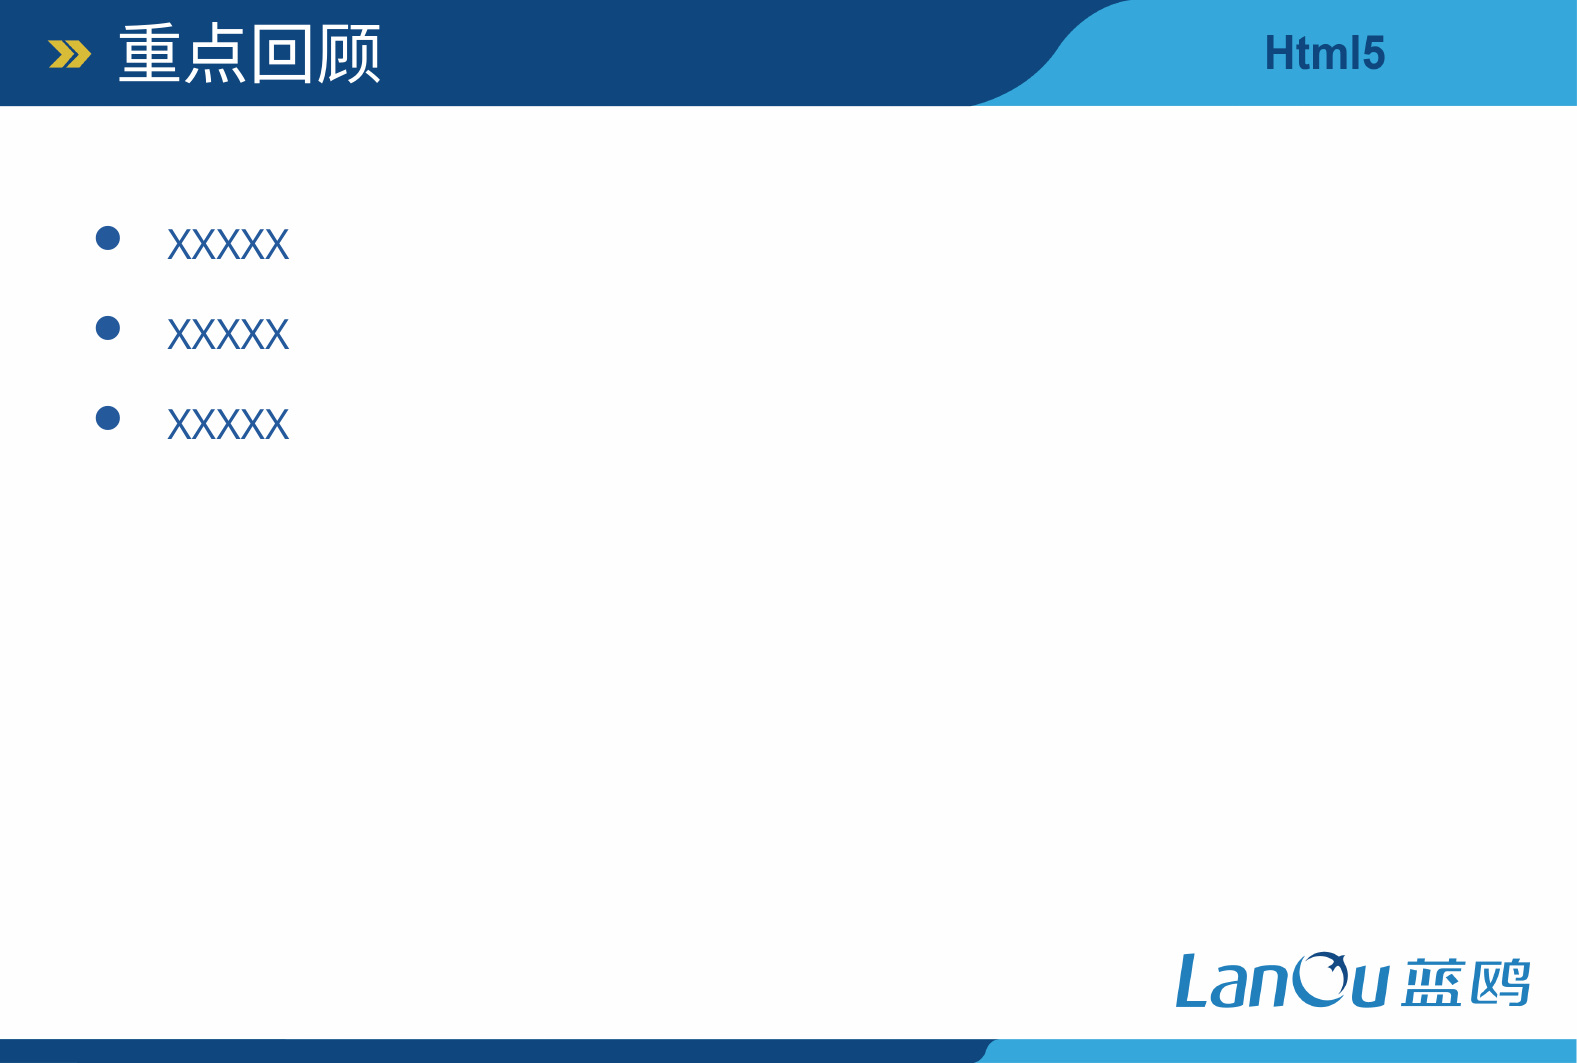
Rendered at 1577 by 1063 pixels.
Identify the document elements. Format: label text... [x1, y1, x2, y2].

text_box XXXXX XXXXX XXXXX [20, 212, 1577, 1063]
picture [0, 0, 1577, 1063]
text_box 重点回顾 [108, 4, 391, 100]
